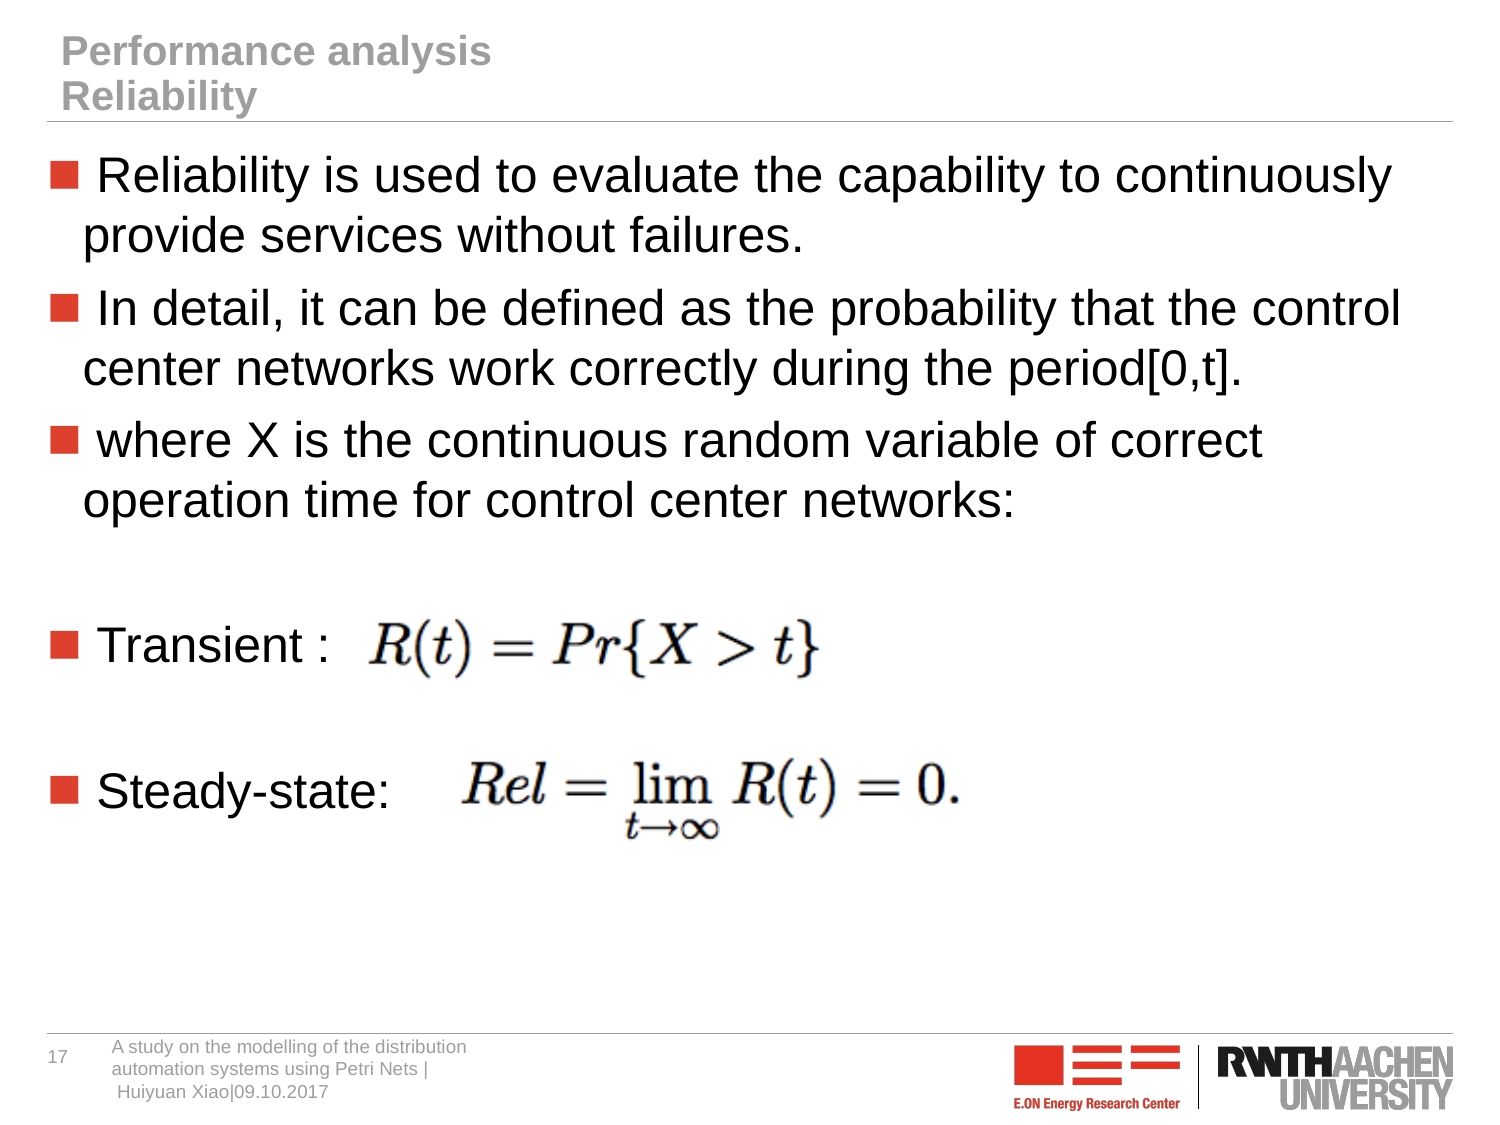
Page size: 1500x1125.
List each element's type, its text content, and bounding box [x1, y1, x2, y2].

picture [388, 733, 1017, 851]
title Performance analysis Reliability [60, 30, 1440, 120]
picture [356, 612, 821, 697]
picture [1218, 1046, 1453, 1111]
picture [1013, 1045, 1180, 1112]
list Reliability is used to evaluate the capability to continuously provide services without failures. In detail, it can be defined as the probability that the control center networks work correctly during the period[0,t]. where X is the continuous random variable of correct operation time for control center networks: Transient : Steady-state: [47, 142, 1407, 1011]
